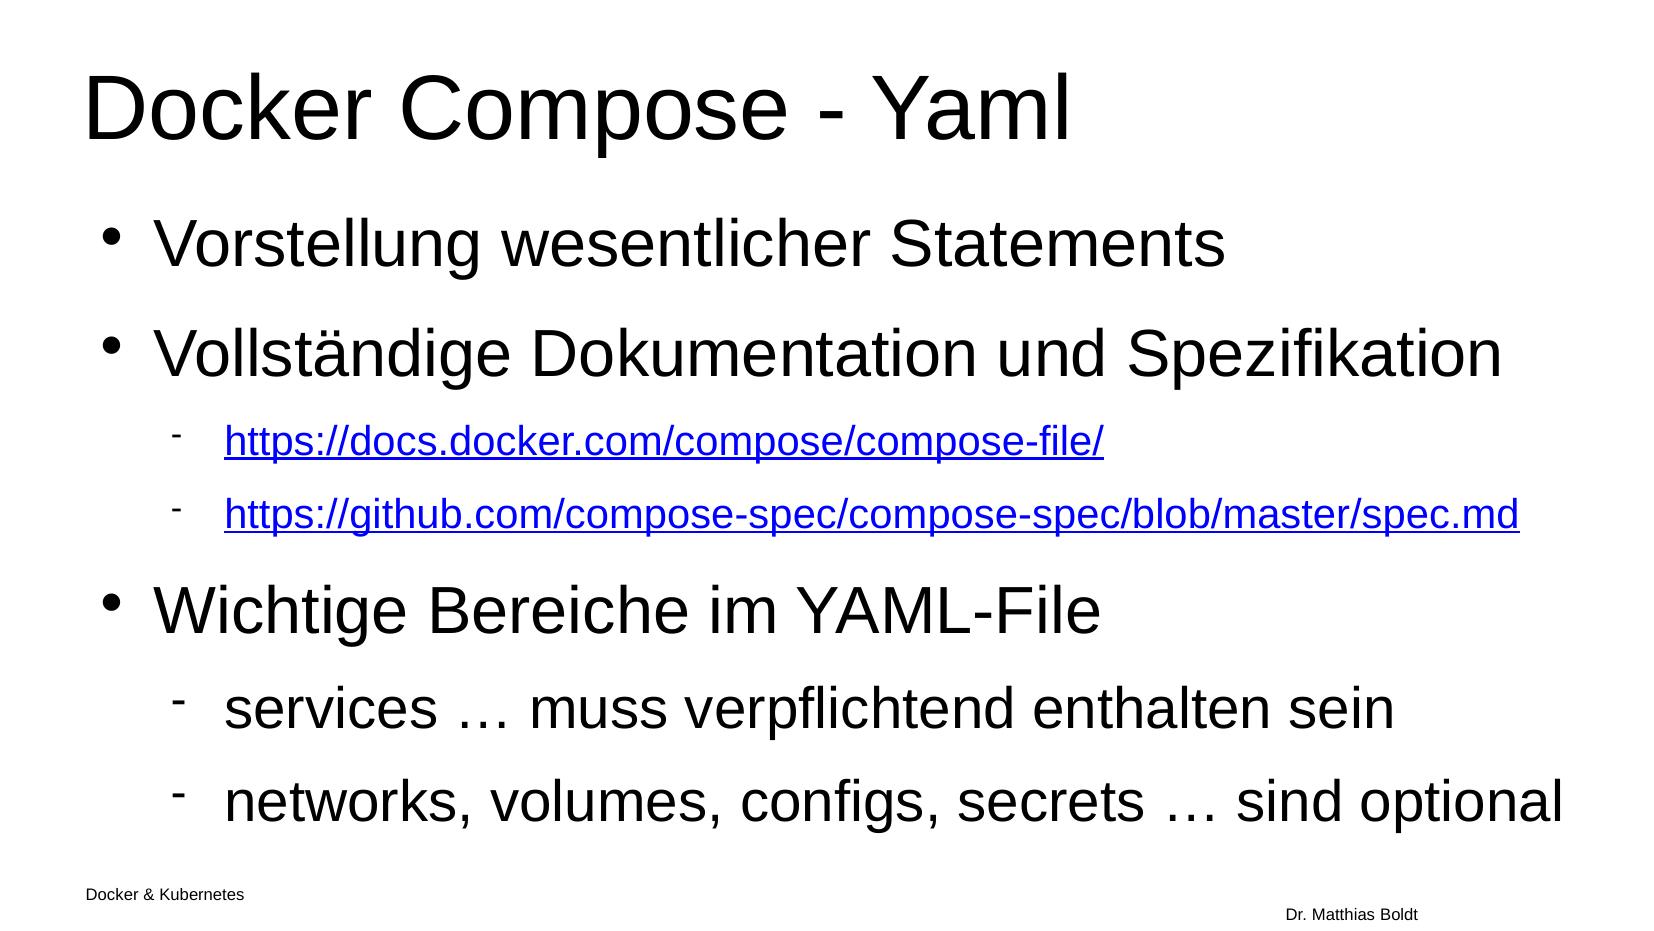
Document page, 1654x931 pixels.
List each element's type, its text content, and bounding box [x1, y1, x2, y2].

text_box Docker Compose - Yaml [82, 25, 1571, 181]
text_box Vorstellung wesentlicher Statements Vollständige Dokumentation und Spezifikation https://docs.docker.com/compose/compose-file/ https://github.com/compose-spec/compose-spec/blob/master/spec.md Wichtige Bereiche im YAML-File services … muss verpflichtend enthalten sein networks, volumes, configs, secrets … sind optional [82, 199, 1595, 845]
text_box Docker & Kubernetes Dr. Matthias Boldt [70, 875, 1562, 910]
